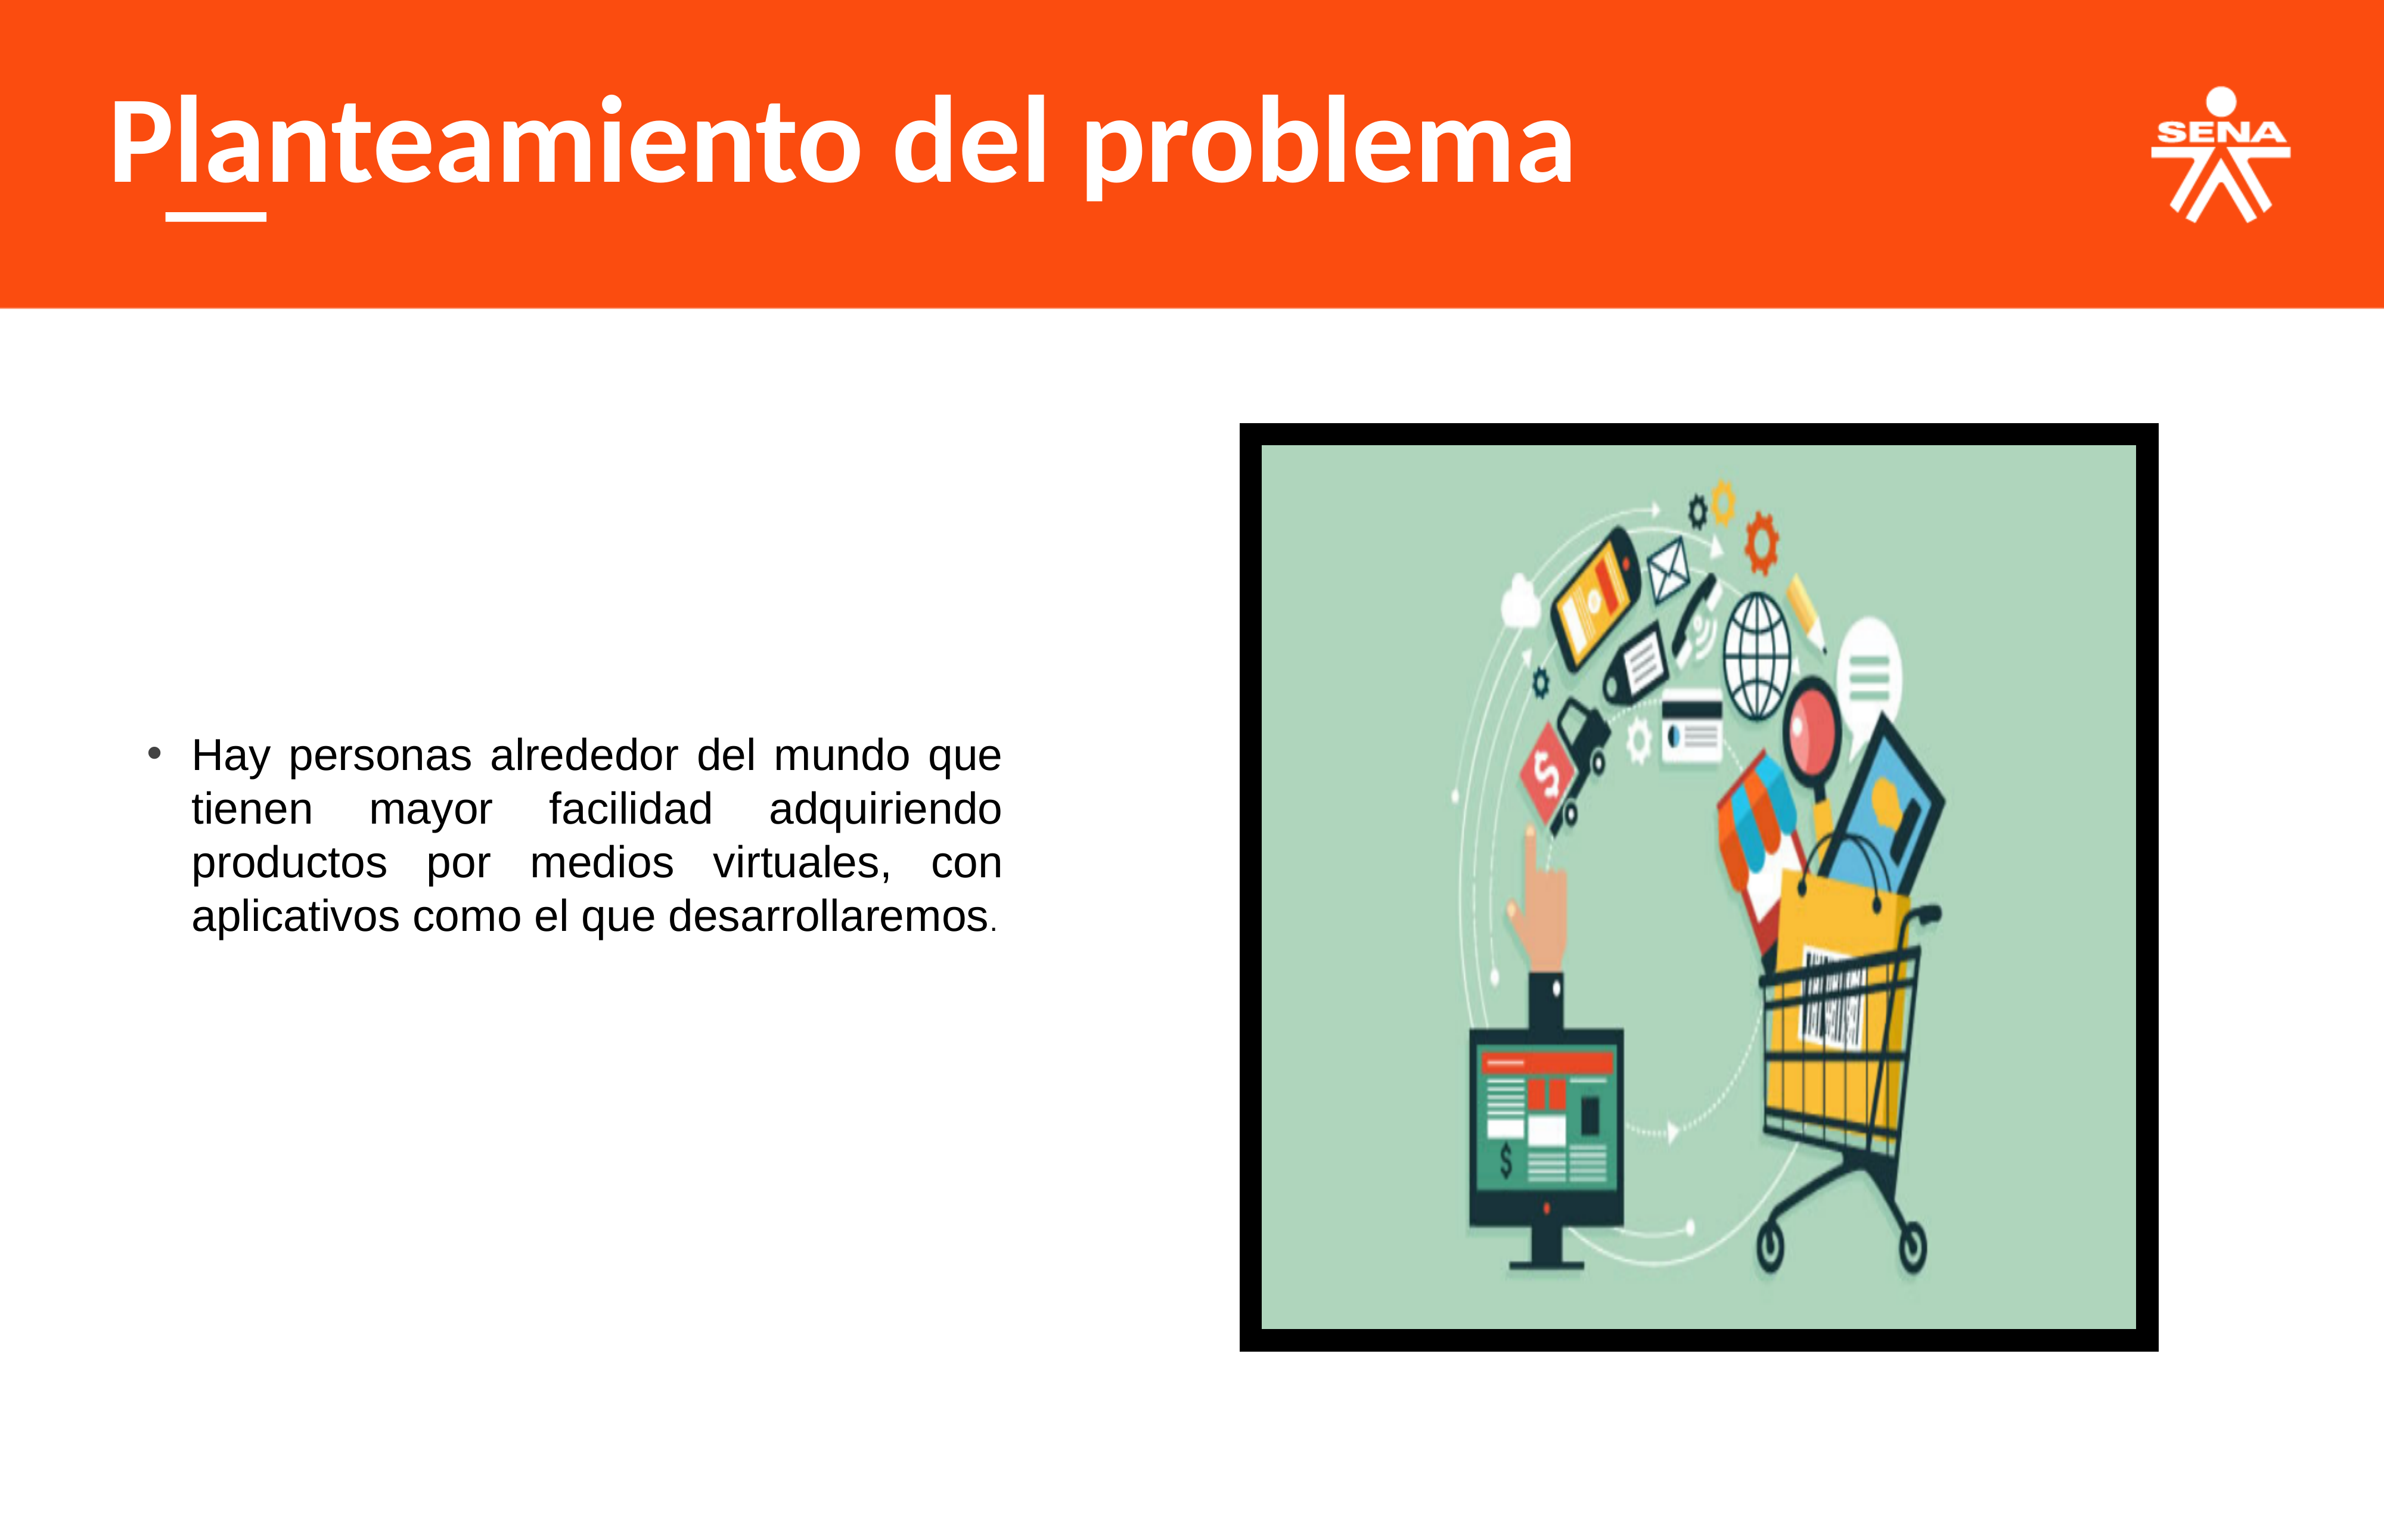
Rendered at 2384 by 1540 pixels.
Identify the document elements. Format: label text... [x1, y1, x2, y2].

picture [0, 0, 2384, 1540]
text_box [165, 212, 267, 222]
text_box Hay personas alrededor del mundo que tienen mayor facilidad adquiriendo productos por medios virtuales, con aplicativos como el que desarrollaremos. [138, 721, 1013, 945]
text_box Planteamiento del problema [23, 0, 1662, 213]
